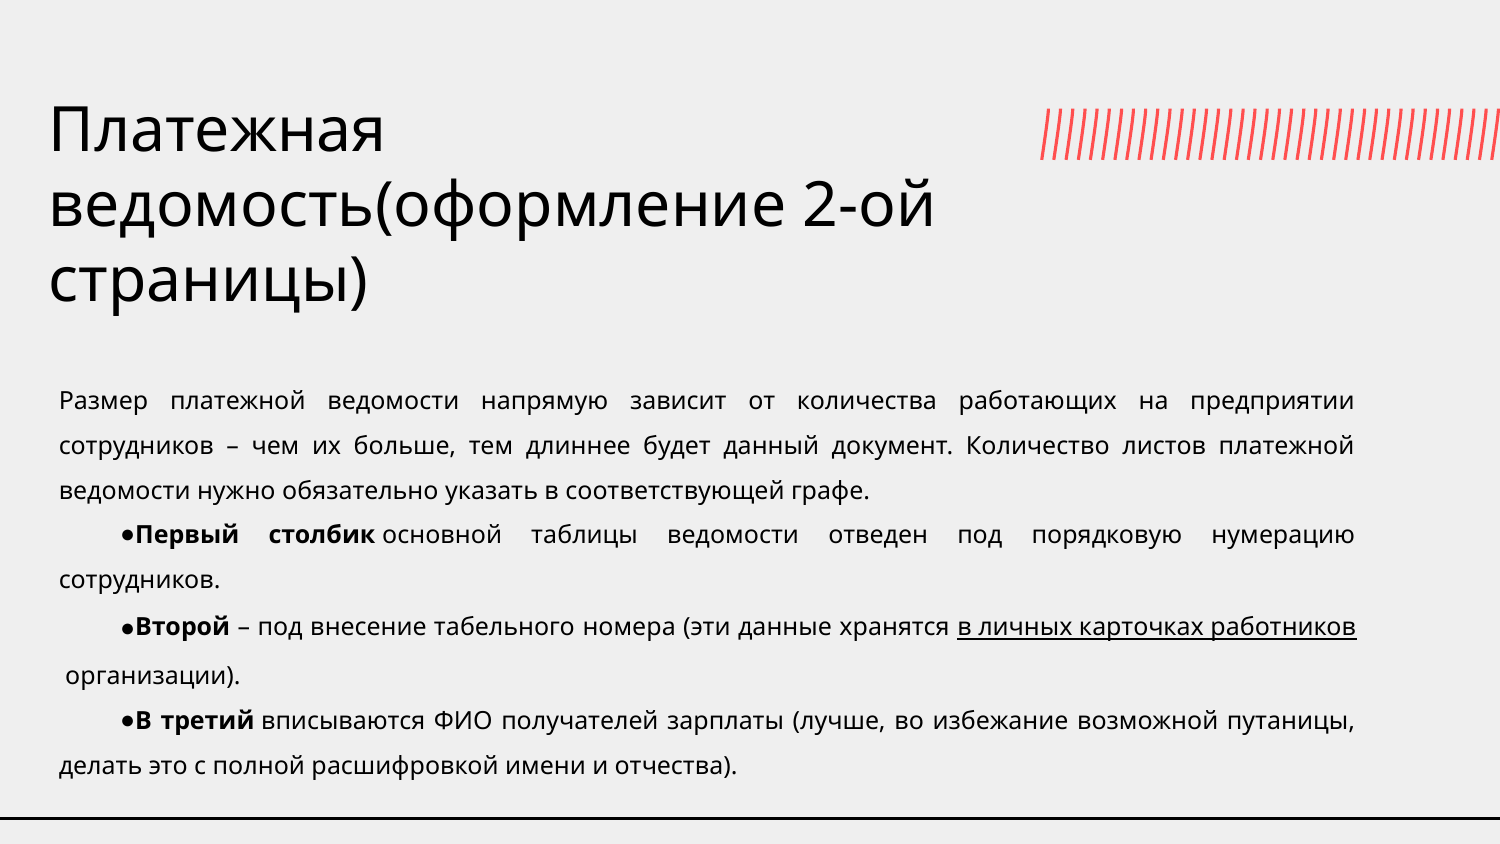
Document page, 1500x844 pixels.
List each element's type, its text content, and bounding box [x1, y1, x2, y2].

text_box Размер платежной ведомости напрямую зависит от количества работающих на предприятии сотрудников – чем их больше, тем длиннее будет данный документ. Количество листов платежной ведомости нужно обязательно указать в соответствующей графе. Первый столбик основной таблицы ведомости отведен под порядковую нумерацию сотрудников. Второй – под внесение табельного номера (эти данные хранятся в личных карточках работников организации). В третий вписываются ФИО получателей зарплаты (лучше, во избежание возможной путаницы, делать это с полной расшифровкой имени и отчества). [43, 376, 1372, 772]
title Платежная ведомость(оформление 2-ой страницы) [33, 74, 1112, 169]
